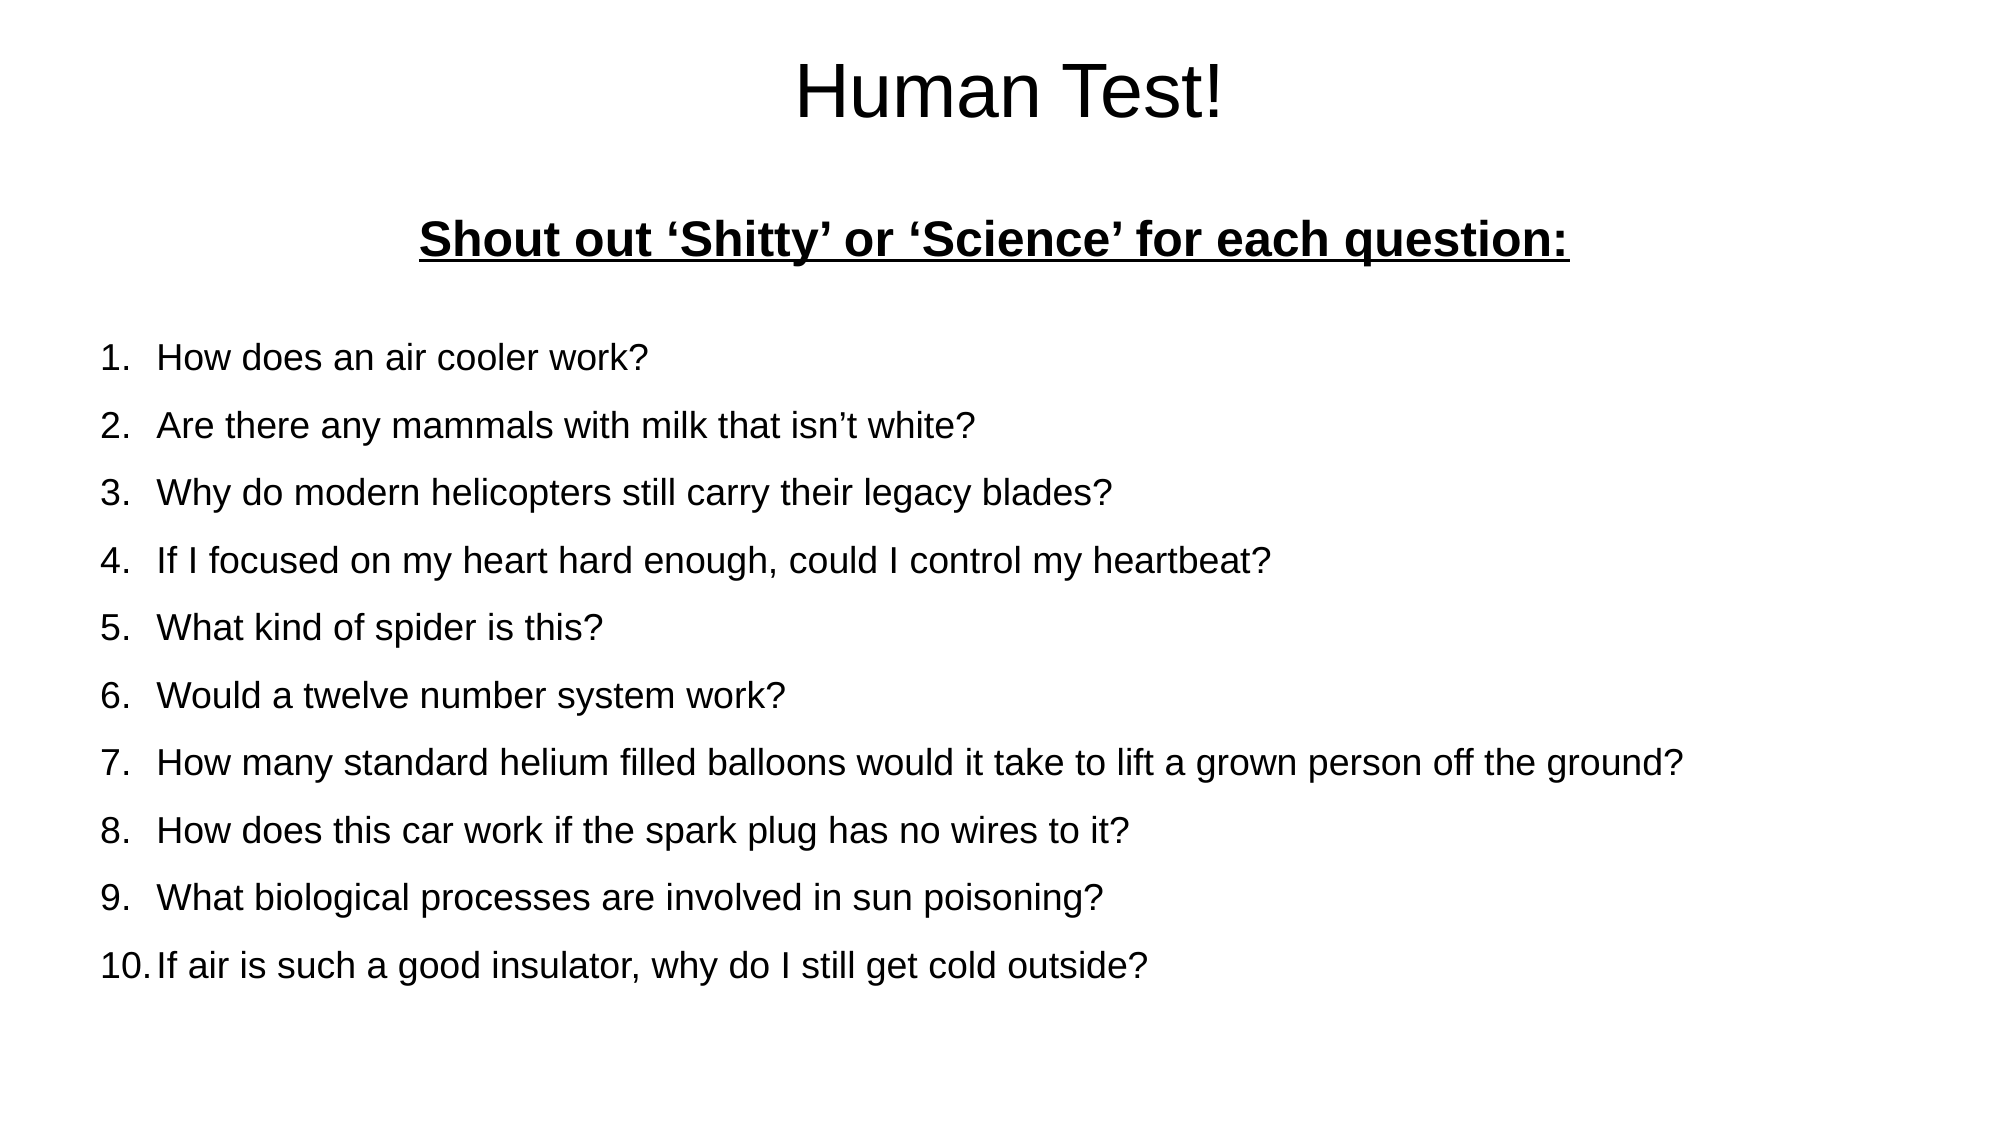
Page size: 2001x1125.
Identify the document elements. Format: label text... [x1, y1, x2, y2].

title Human Test! [66, 30, 1953, 155]
list Shout out ‘Shitty’ or ‘Science’ for each question: How does an air cooler work? Are there any mammals with milk that isn’t white? Why do modern helicopters still carry their legacy blades? If I focused on my heart hard enough, could I control my heartbeat? What kind of spider is this? Would a twelve number system work? How many standard helium filled balloons would it take to lift a grown person off the ground? How does this car work if the spark plug has no wires to it? What biological processes are involved in sun poisoning? If air is such a good insulator, why do I still get cold outside? [66, 151, 1923, 969]
